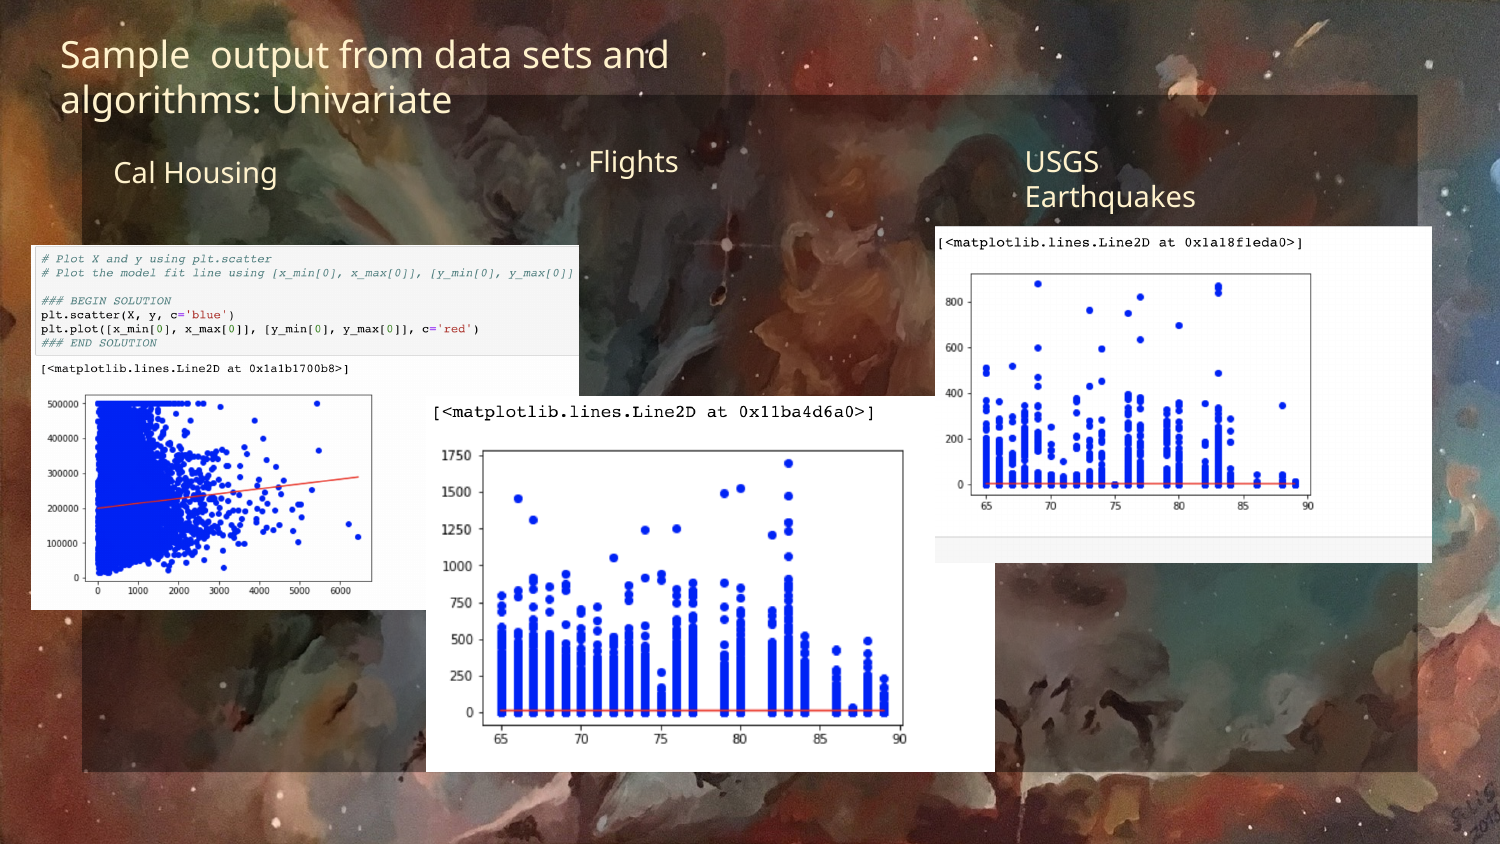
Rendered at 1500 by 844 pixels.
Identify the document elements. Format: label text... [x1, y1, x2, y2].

text_box Cal Housing [102, 148, 300, 195]
picture [0, 0, 1500, 844]
text_box Flights [577, 137, 775, 184]
text_box Sample output from data sets and algorithms: Univariate [48, 25, 858, 123]
text_box USGS Earthquakes [1013, 137, 1249, 184]
